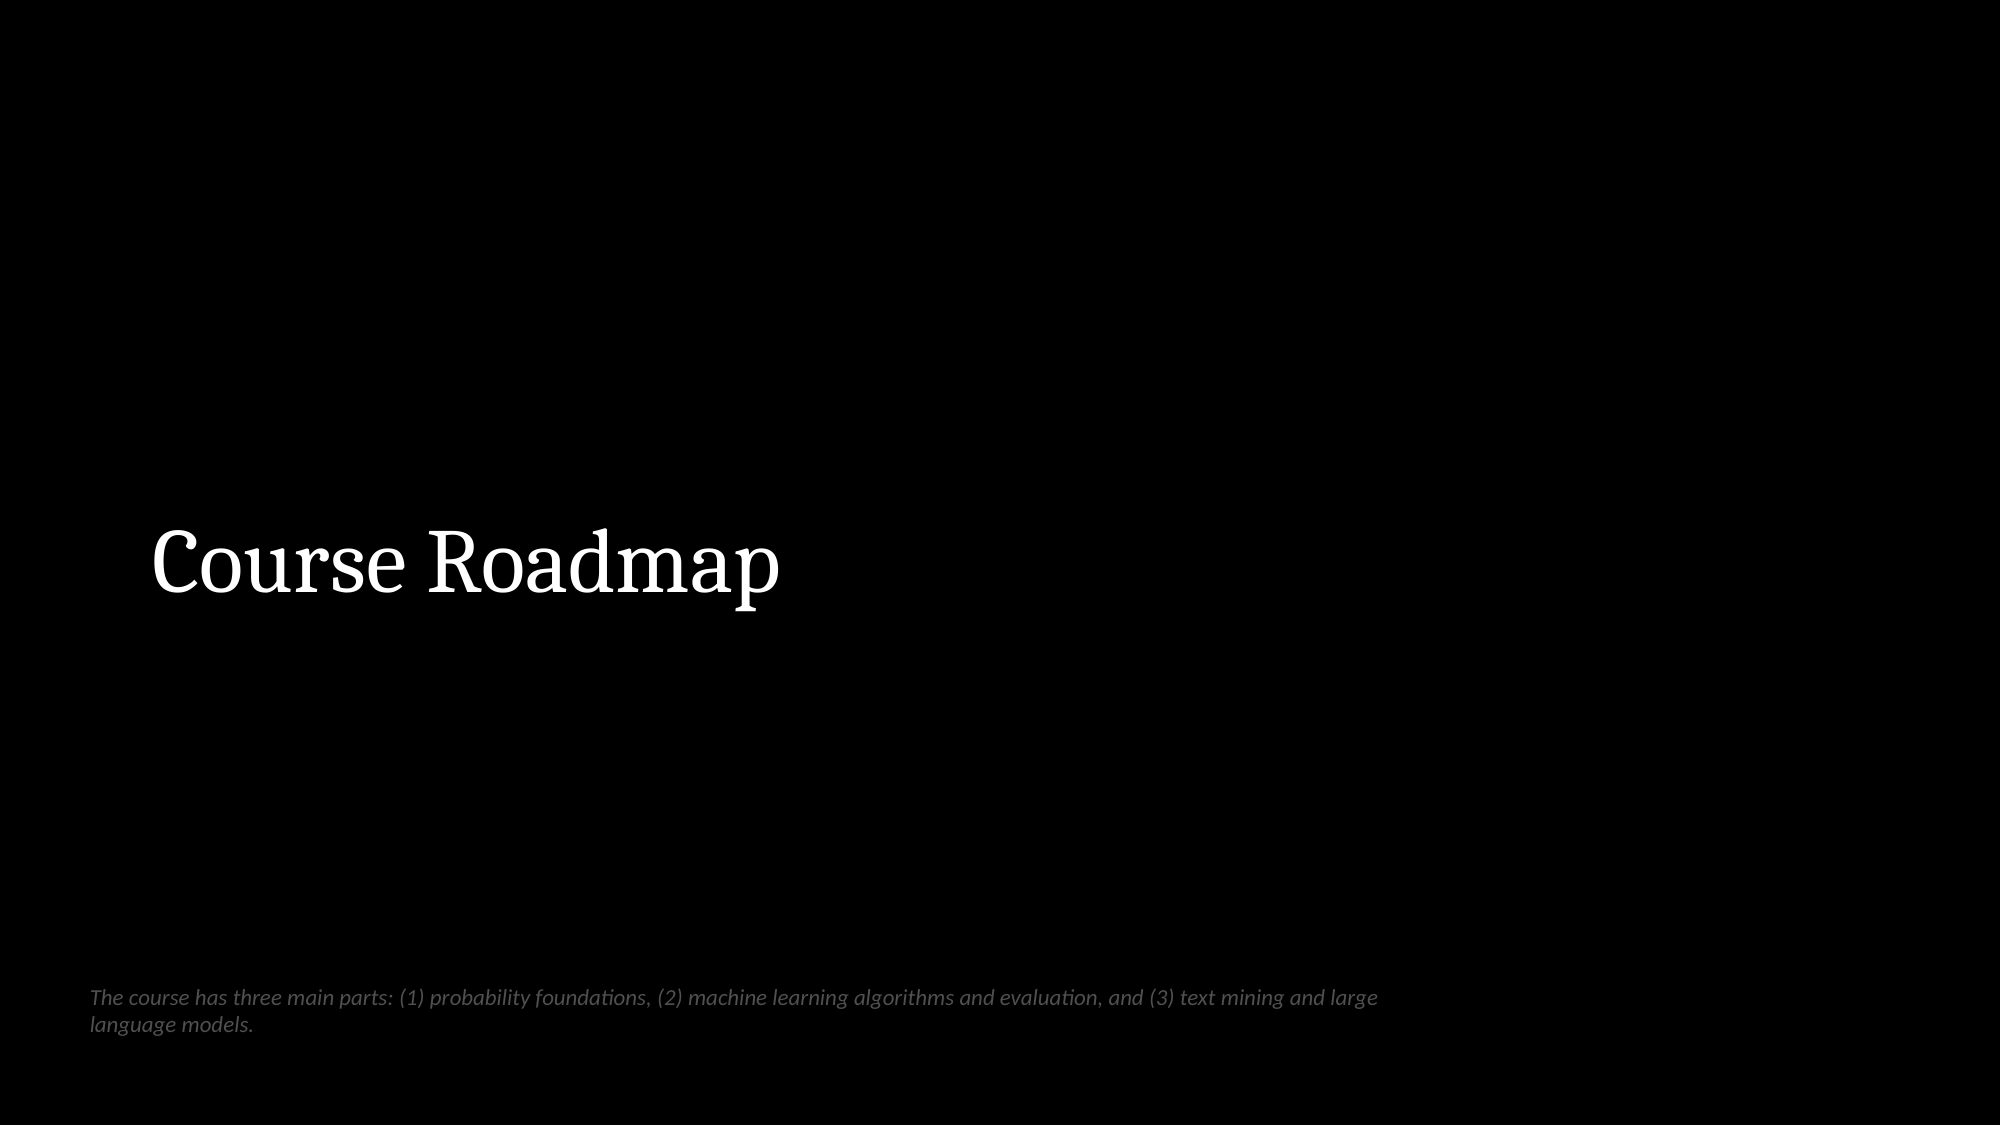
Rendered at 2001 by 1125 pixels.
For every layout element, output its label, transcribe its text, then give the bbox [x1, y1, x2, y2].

text_box The course has three main parts: (1) probability foundations, (2) machine learning algorithms and evaluation, and (3) text mining and large language models. [74, 974, 1425, 1045]
title Course Roadmap [137, 453, 1863, 672]
